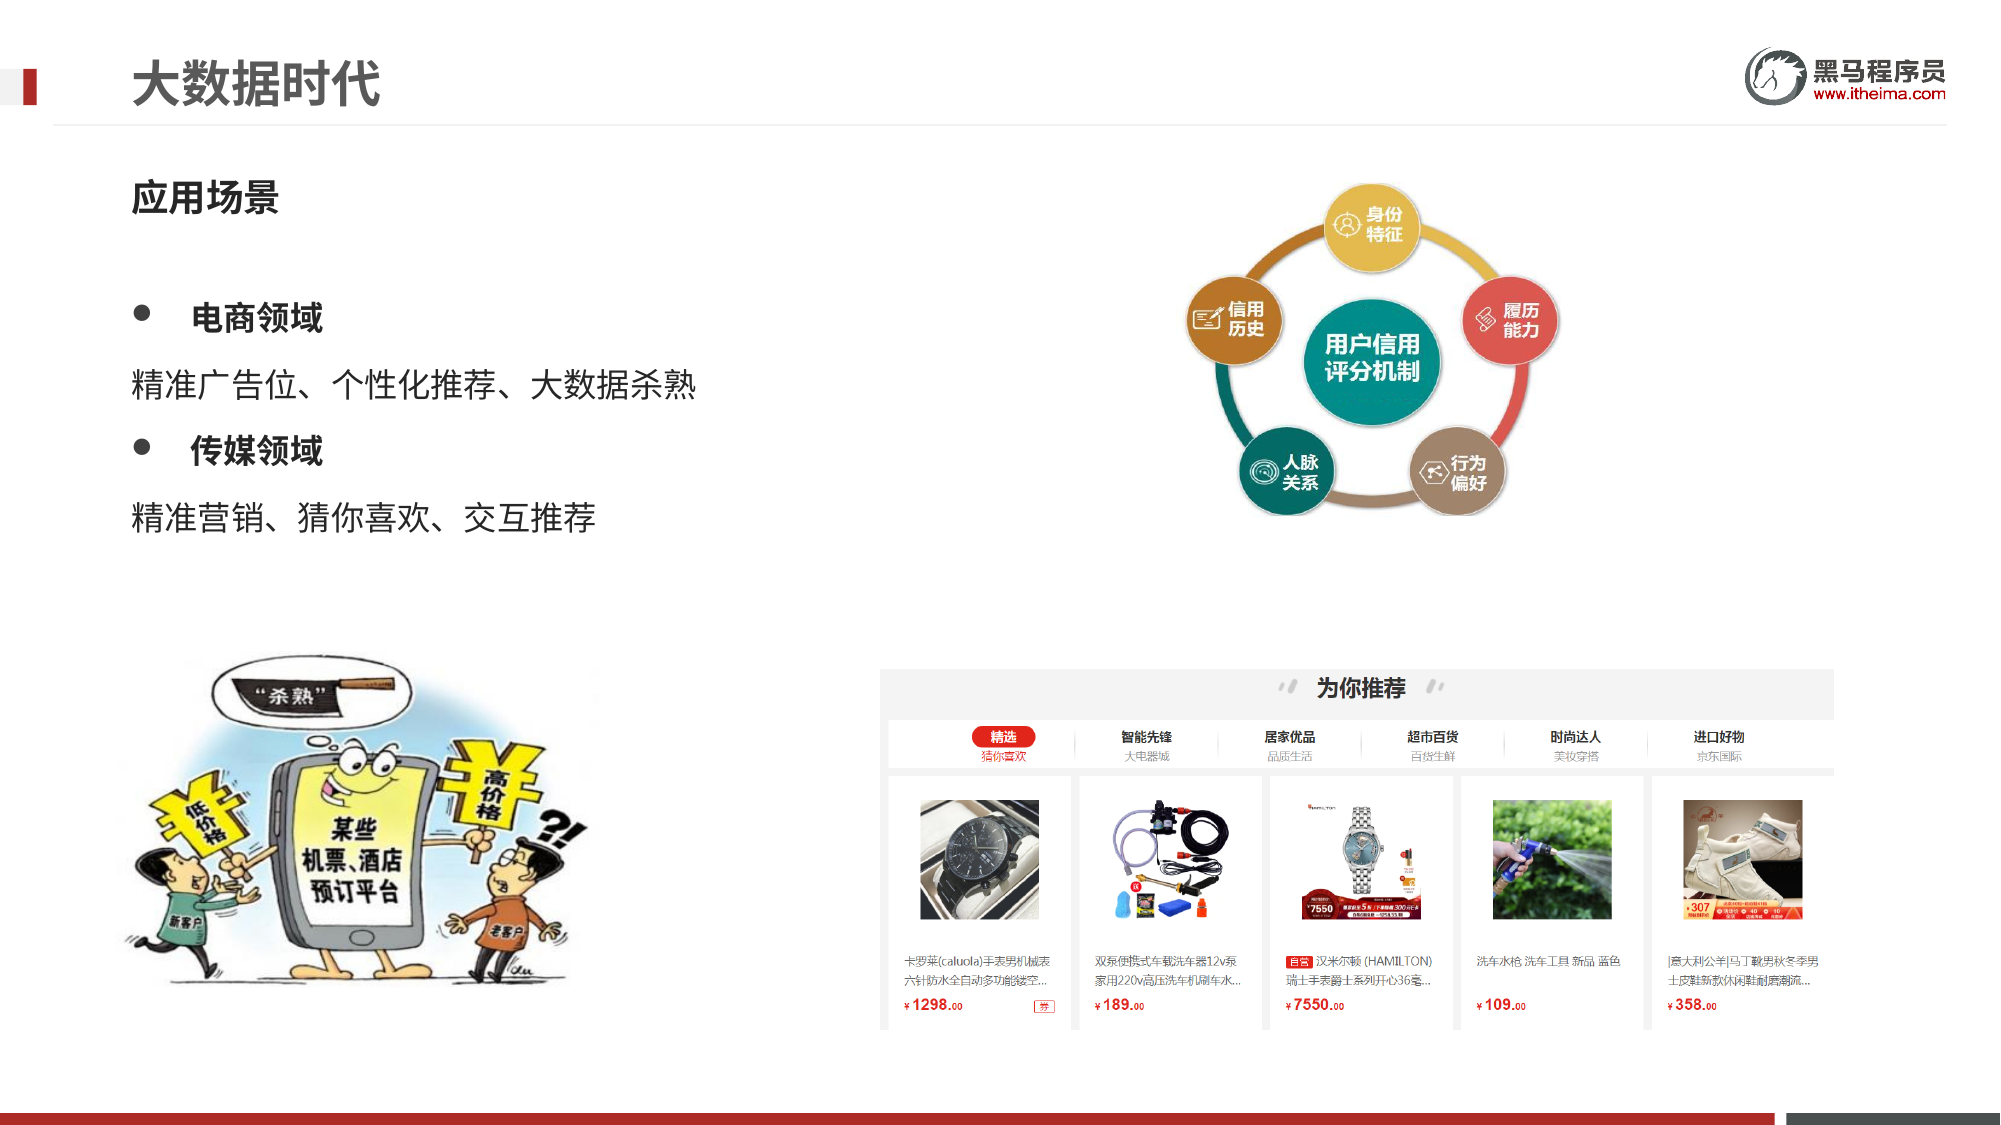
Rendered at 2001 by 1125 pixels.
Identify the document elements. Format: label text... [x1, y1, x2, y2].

title 大数据时代 [116, 40, 1556, 125]
list 应用场景 [116, 154, 1880, 239]
picture [116, 651, 599, 988]
picture [1744, 46, 1946, 106]
picture [879, 669, 1834, 1031]
picture [1139, 174, 1613, 527]
list 电商领域 精准广告位、个性化推荐、大数据杀熟 传媒领域 精准营销、猜你喜欢、交互推荐 [116, 270, 1880, 963]
